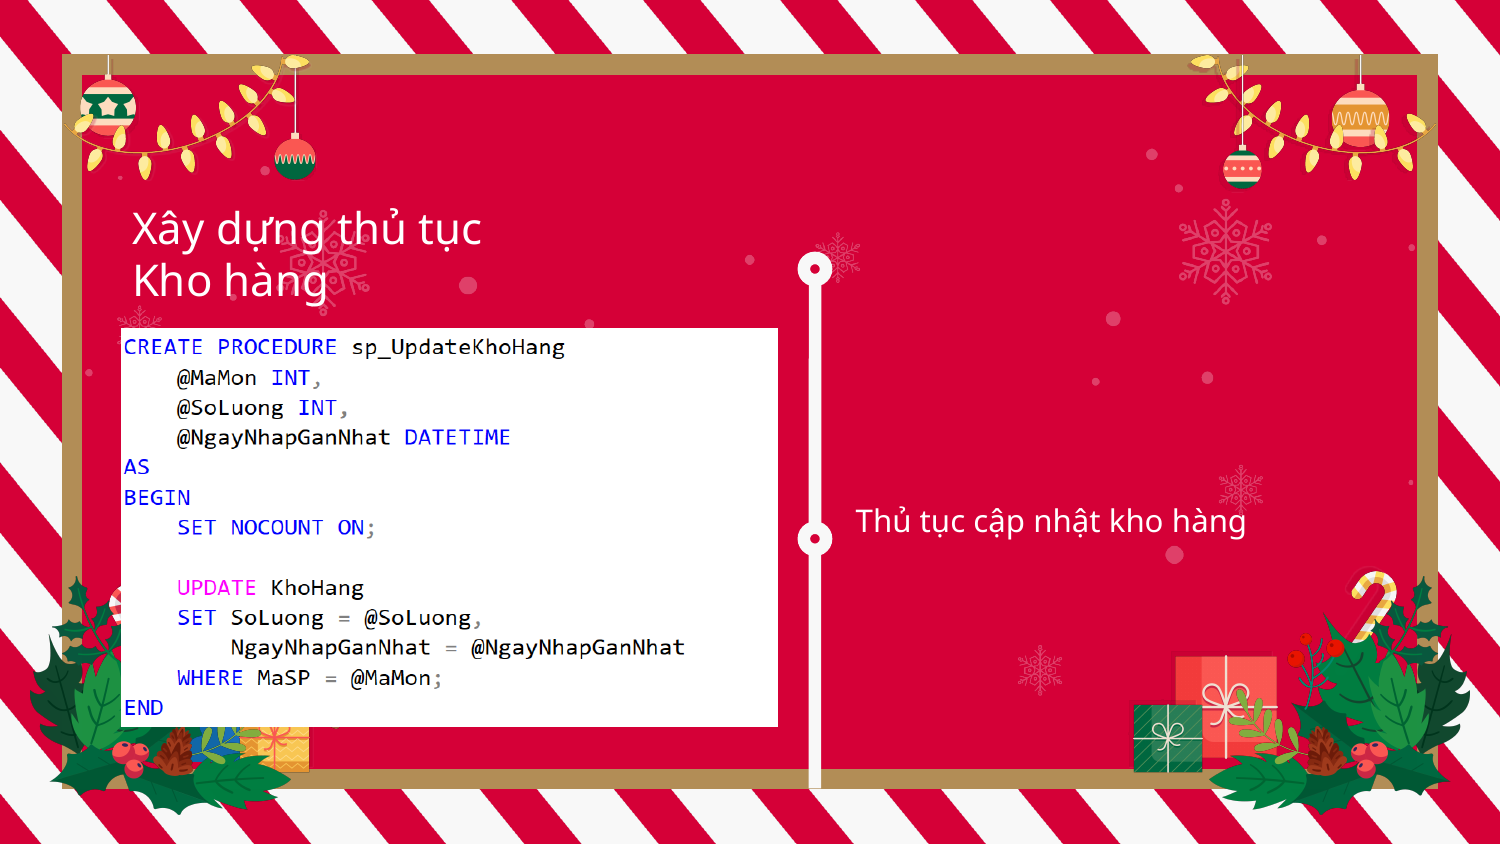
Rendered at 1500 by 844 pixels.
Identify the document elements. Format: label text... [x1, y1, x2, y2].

text_box [803, 257, 827, 280]
text_box Thủ tục cập nhật kho hàng [844, 495, 1303, 584]
text_box Xây dựng thủ tục Kho hàng [120, 194, 922, 260]
text_box [820, 528, 827, 549]
picture [0, 0, 1500, 844]
text_box [803, 528, 810, 549]
